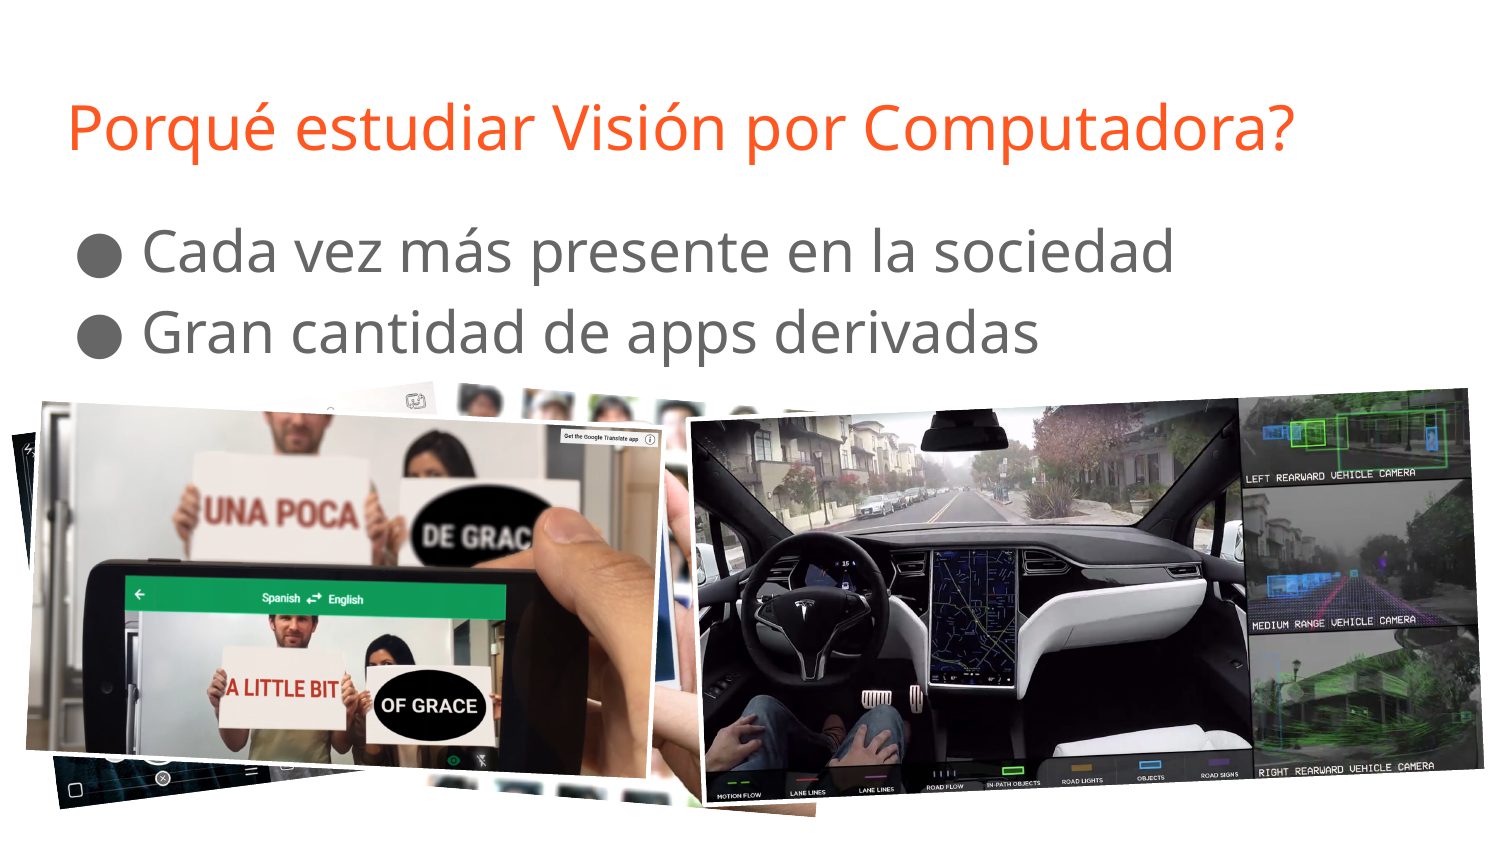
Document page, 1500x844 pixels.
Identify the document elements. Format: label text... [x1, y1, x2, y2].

list Cada vez más presente en la sociedad Gran cantidad de apps derivadas [51, 189, 1449, 404]
picture [12, 388, 1484, 817]
title Porqué estudiar Visión por Computadora? [51, 72, 1489, 167]
